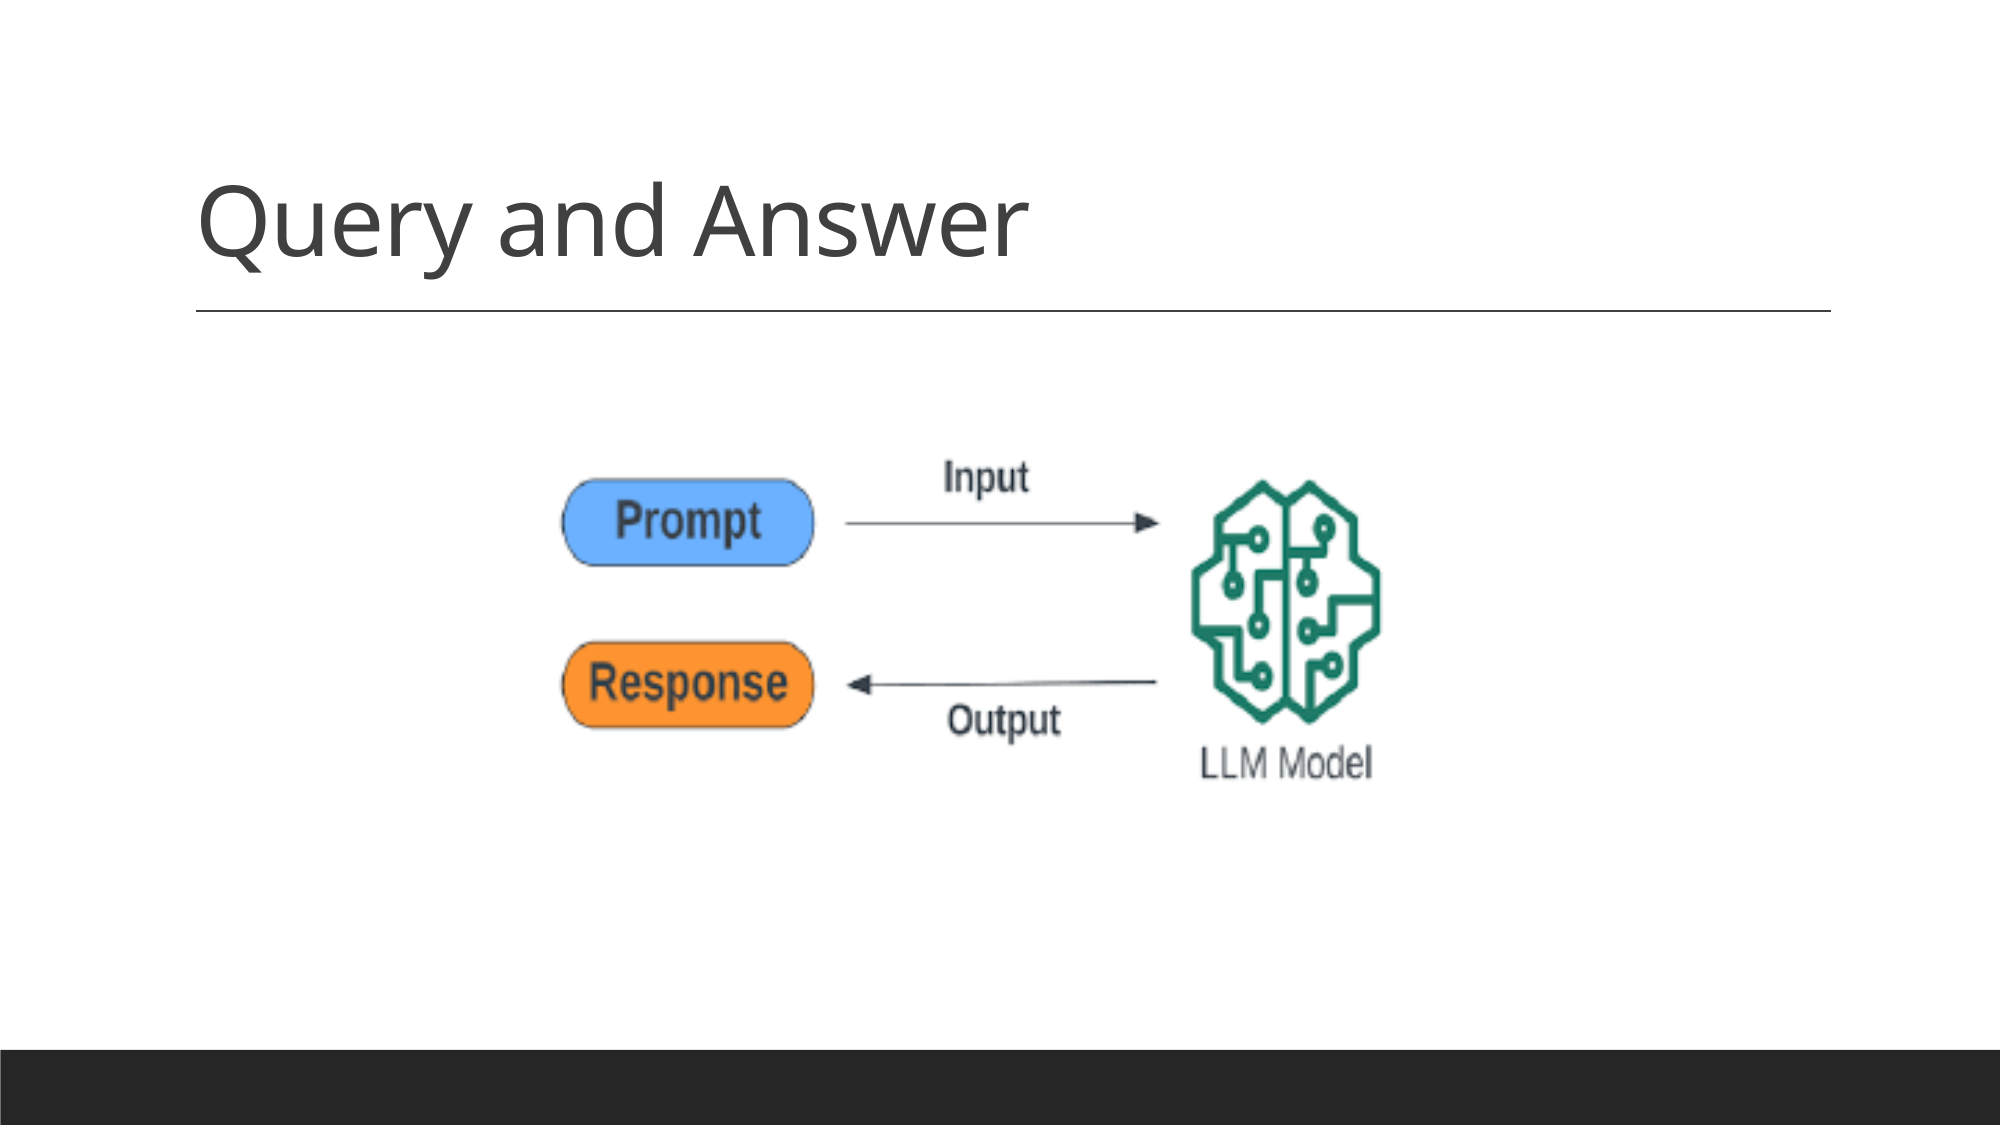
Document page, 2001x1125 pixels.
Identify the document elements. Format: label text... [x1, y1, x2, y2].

title Query and Answer [180, 47, 1830, 285]
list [488, 423, 1450, 826]
